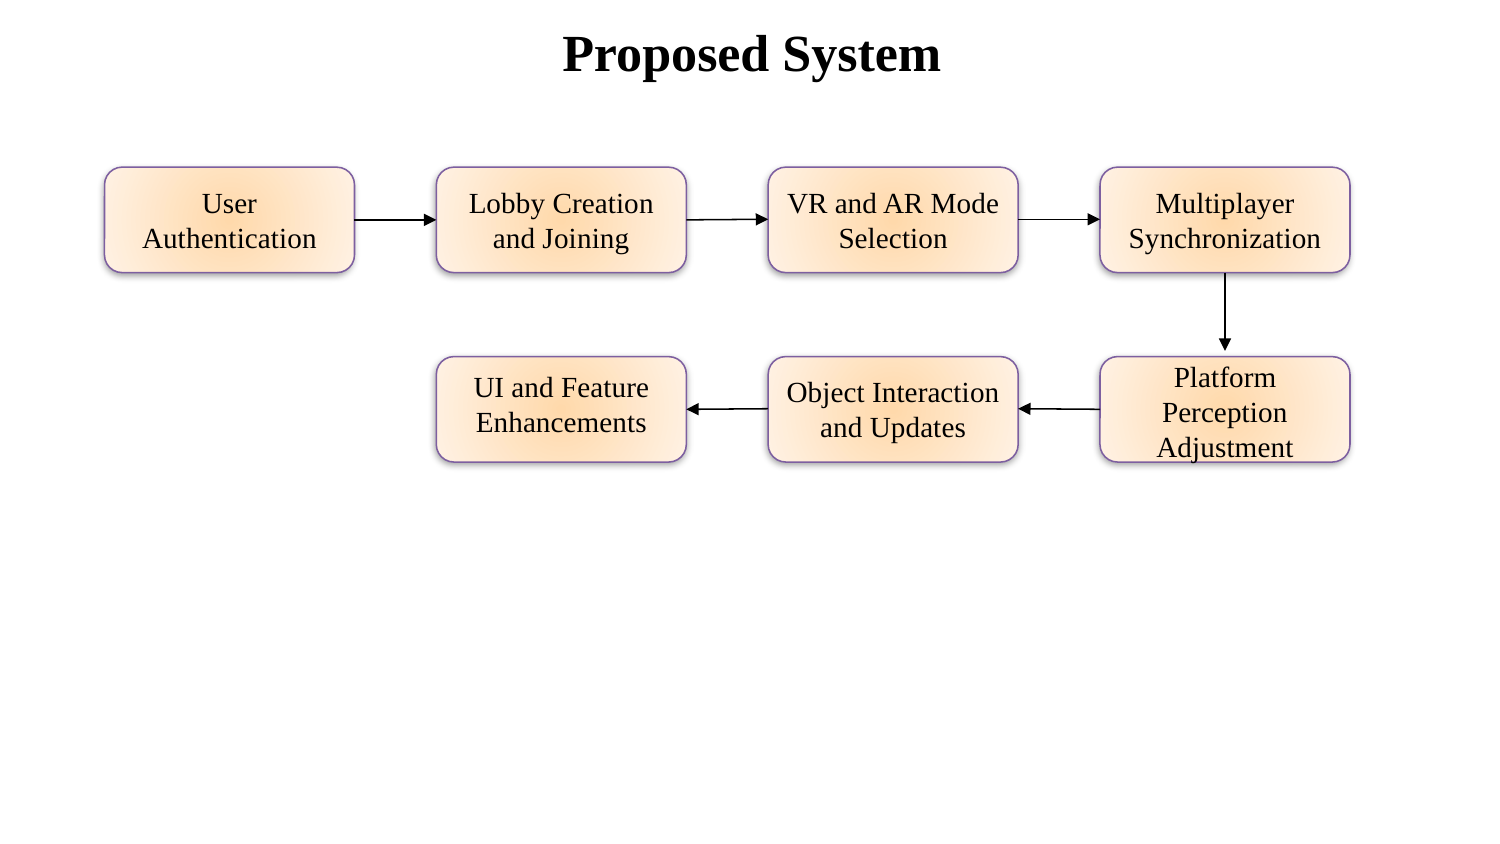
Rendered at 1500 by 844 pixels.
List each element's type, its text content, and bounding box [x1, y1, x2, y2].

text_box Lobby Creation and Joining [436, 176, 687, 262]
text_box [442, 355, 681, 360]
text_box [437, 262, 686, 274]
text_box [769, 355, 1017, 366]
title Proposed System [23, 17, 1478, 161]
text_box [1101, 166, 1349, 176]
text_box Multiplayer Synchronization [1100, 176, 1350, 262]
text_box [769, 166, 1017, 176]
text_box VR and AR Mode Selection [768, 176, 1019, 262]
text_box Object Interaction and Updates [768, 366, 1019, 452]
text_box [435, 371, 688, 463]
text_box [769, 452, 1018, 463]
text_box [437, 166, 685, 176]
text_box User Authentication [104, 176, 355, 262]
text_box [1100, 262, 1350, 274]
text_box [768, 262, 1018, 274]
text_box [105, 262, 354, 274]
text_box Platform Perception Adjustment [1100, 350, 1350, 471]
text_box [106, 166, 353, 176]
text_box UI and Feature Enhancements [436, 360, 687, 446]
